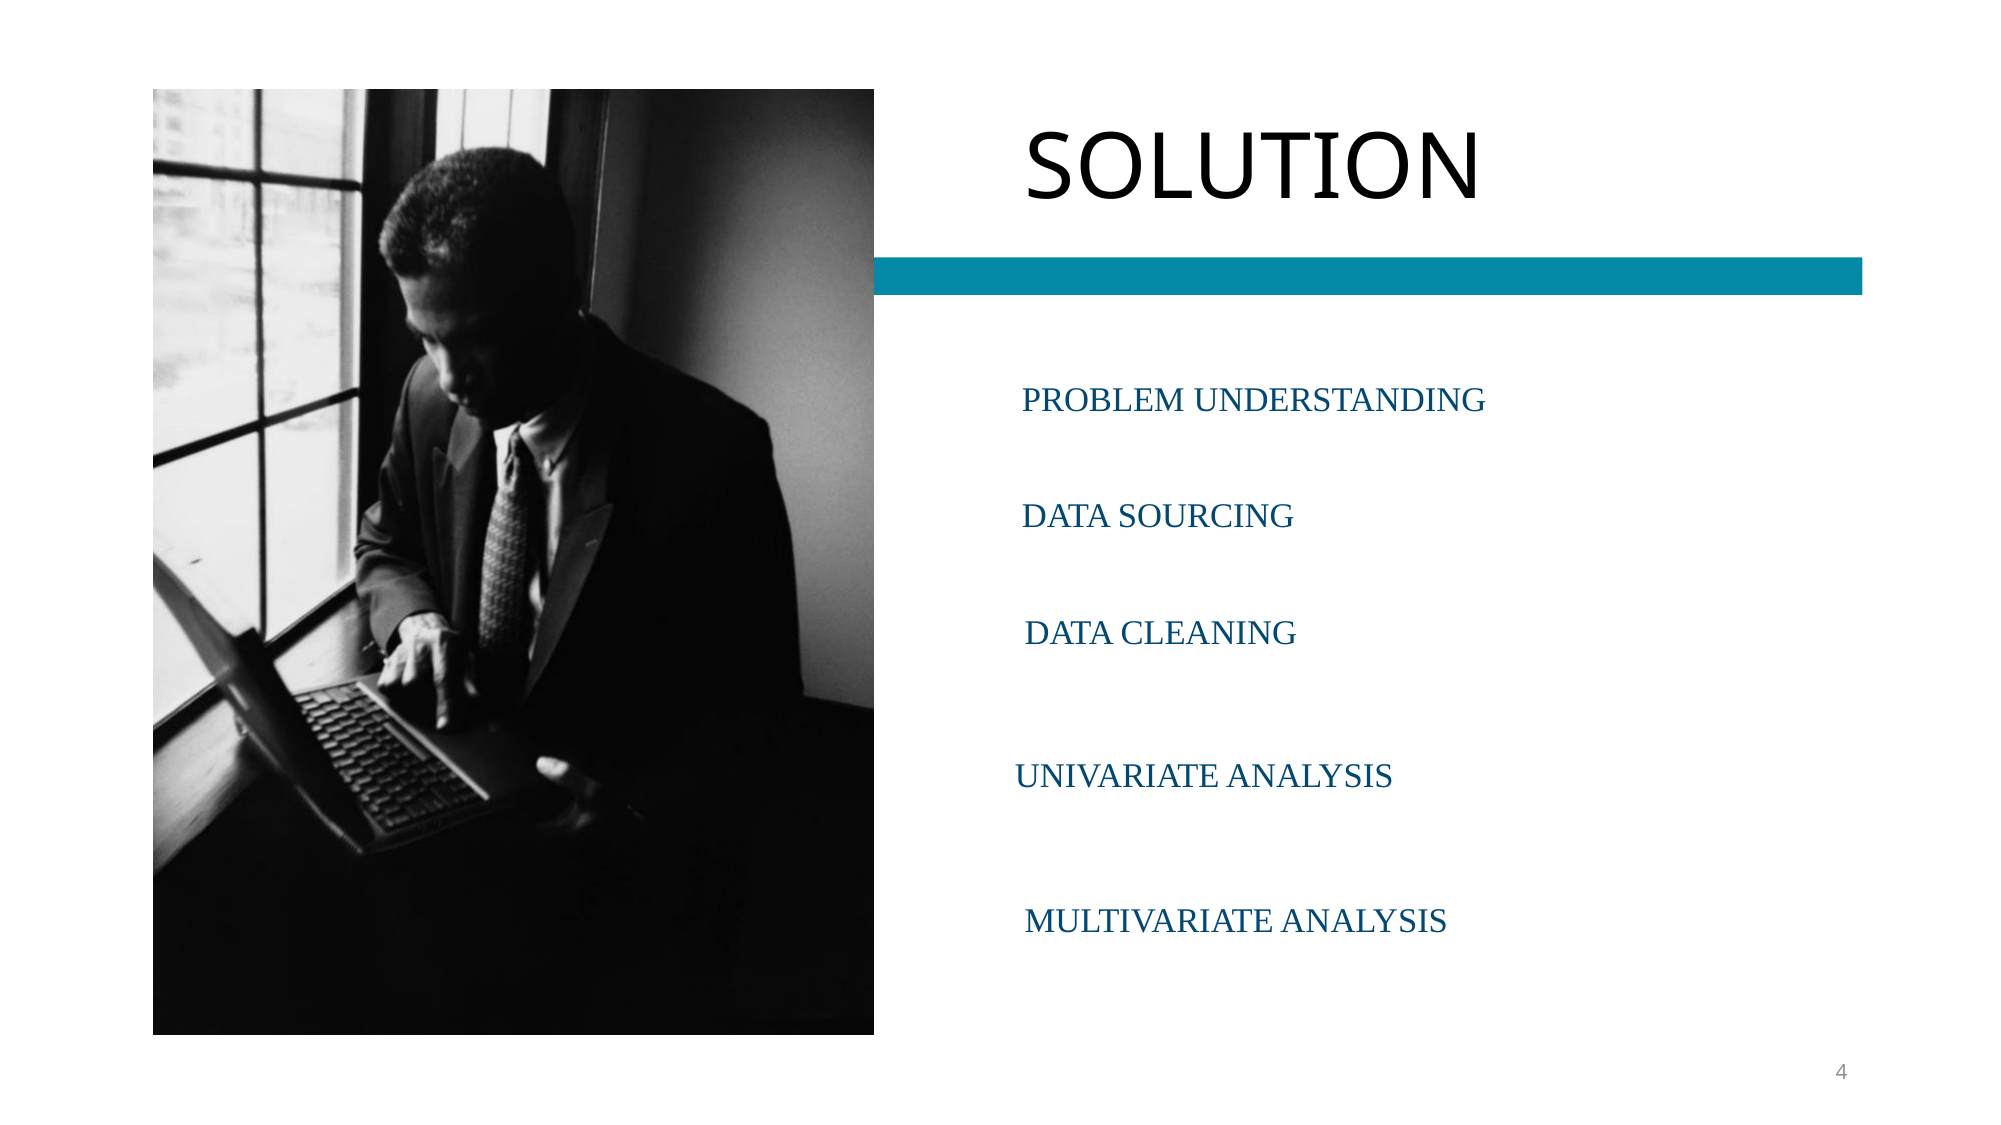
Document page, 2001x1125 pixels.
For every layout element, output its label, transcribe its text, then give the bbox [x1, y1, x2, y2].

text_box Multivariate analysis [1009, 894, 1850, 948]
title SOLUTION [1009, 59, 1847, 278]
picture [153, 89, 874, 1035]
slide_number 4 [1412, 1042, 1863, 1103]
list PROBLEM UNDERSTANDING [1006, 374, 1847, 427]
text_box Data cleaning [1009, 607, 1850, 660]
text_box DATA SOURCING [1006, 489, 1847, 543]
text_box Univariate analysis [999, 750, 1840, 804]
